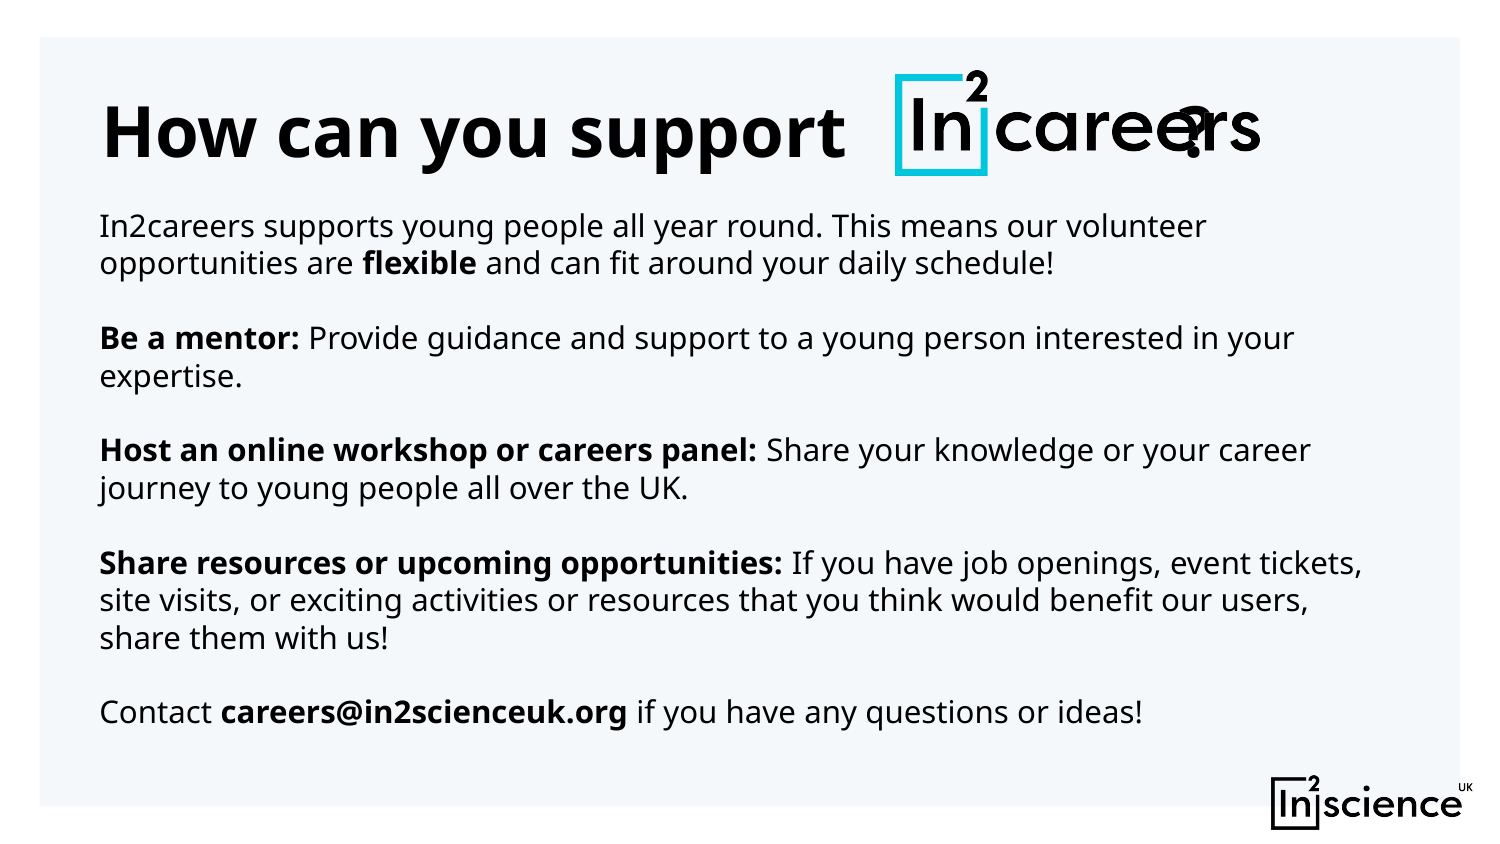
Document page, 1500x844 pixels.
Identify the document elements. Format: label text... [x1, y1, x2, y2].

text_box In2careers supports young people all year round. This means our volunteer opportunities are flexible and can fit around your daily schedule! Be a mentor: Provide guidance and support to a young person interested in your expertise. Host an online workshop or careers panel: Share your knowledge or your career journey to young people all over the UK. Share resources or upcoming opportunities: If you have job openings, event tickets, site visits, or exciting activities or resources that you think would benefit our users, share them with us! Contact careers@in2scienceuk.org if you have any questions or ideas! [99, 206, 1401, 763]
text_box How can you support ? [86, 71, 1460, 187]
picture [895, 70, 1260, 177]
text_box [39, 37, 1460, 807]
picture [1271, 775, 1473, 831]
